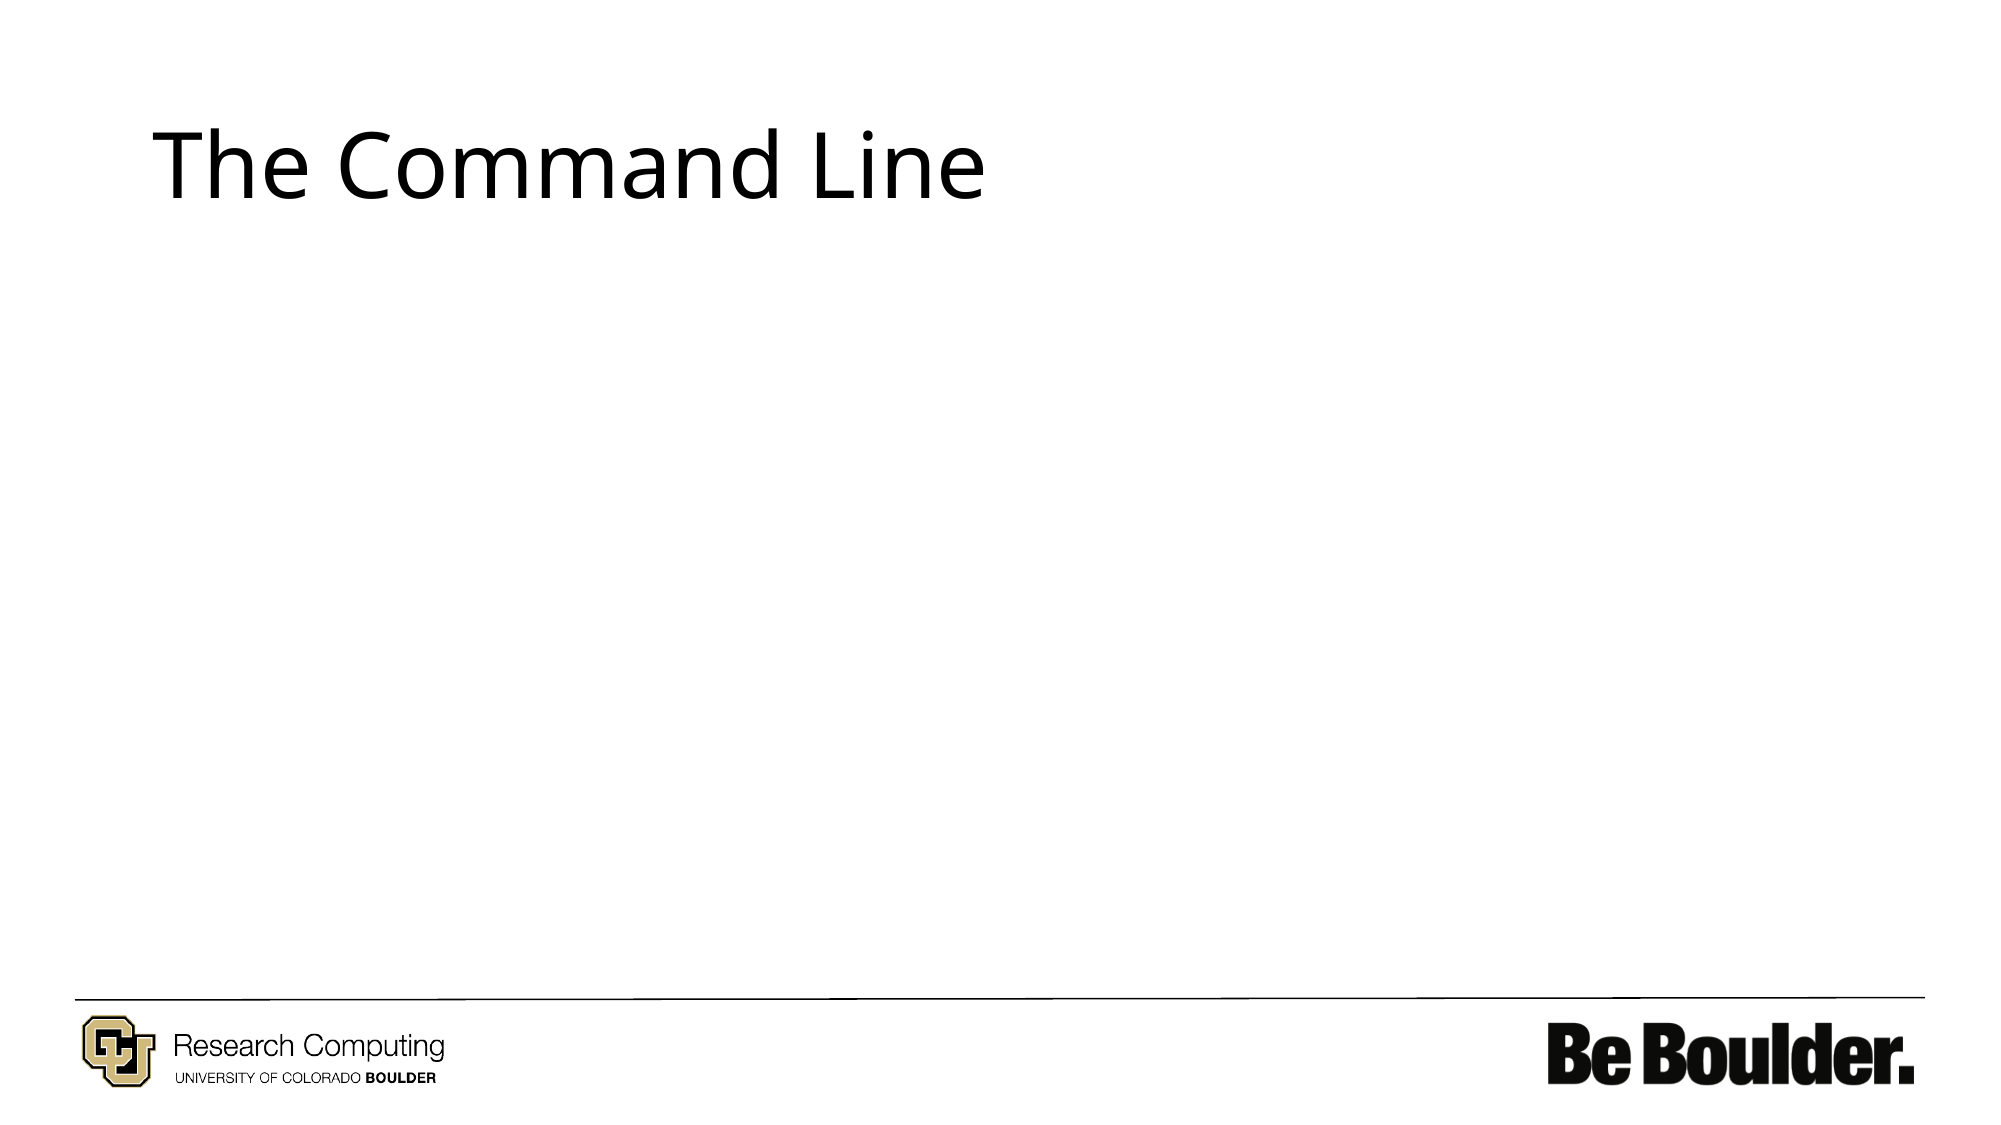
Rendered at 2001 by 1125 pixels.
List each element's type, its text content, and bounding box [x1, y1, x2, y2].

picture [1524, 1015, 1938, 1088]
title The Command Line [137, 59, 1863, 278]
picture [81, 1015, 444, 1088]
